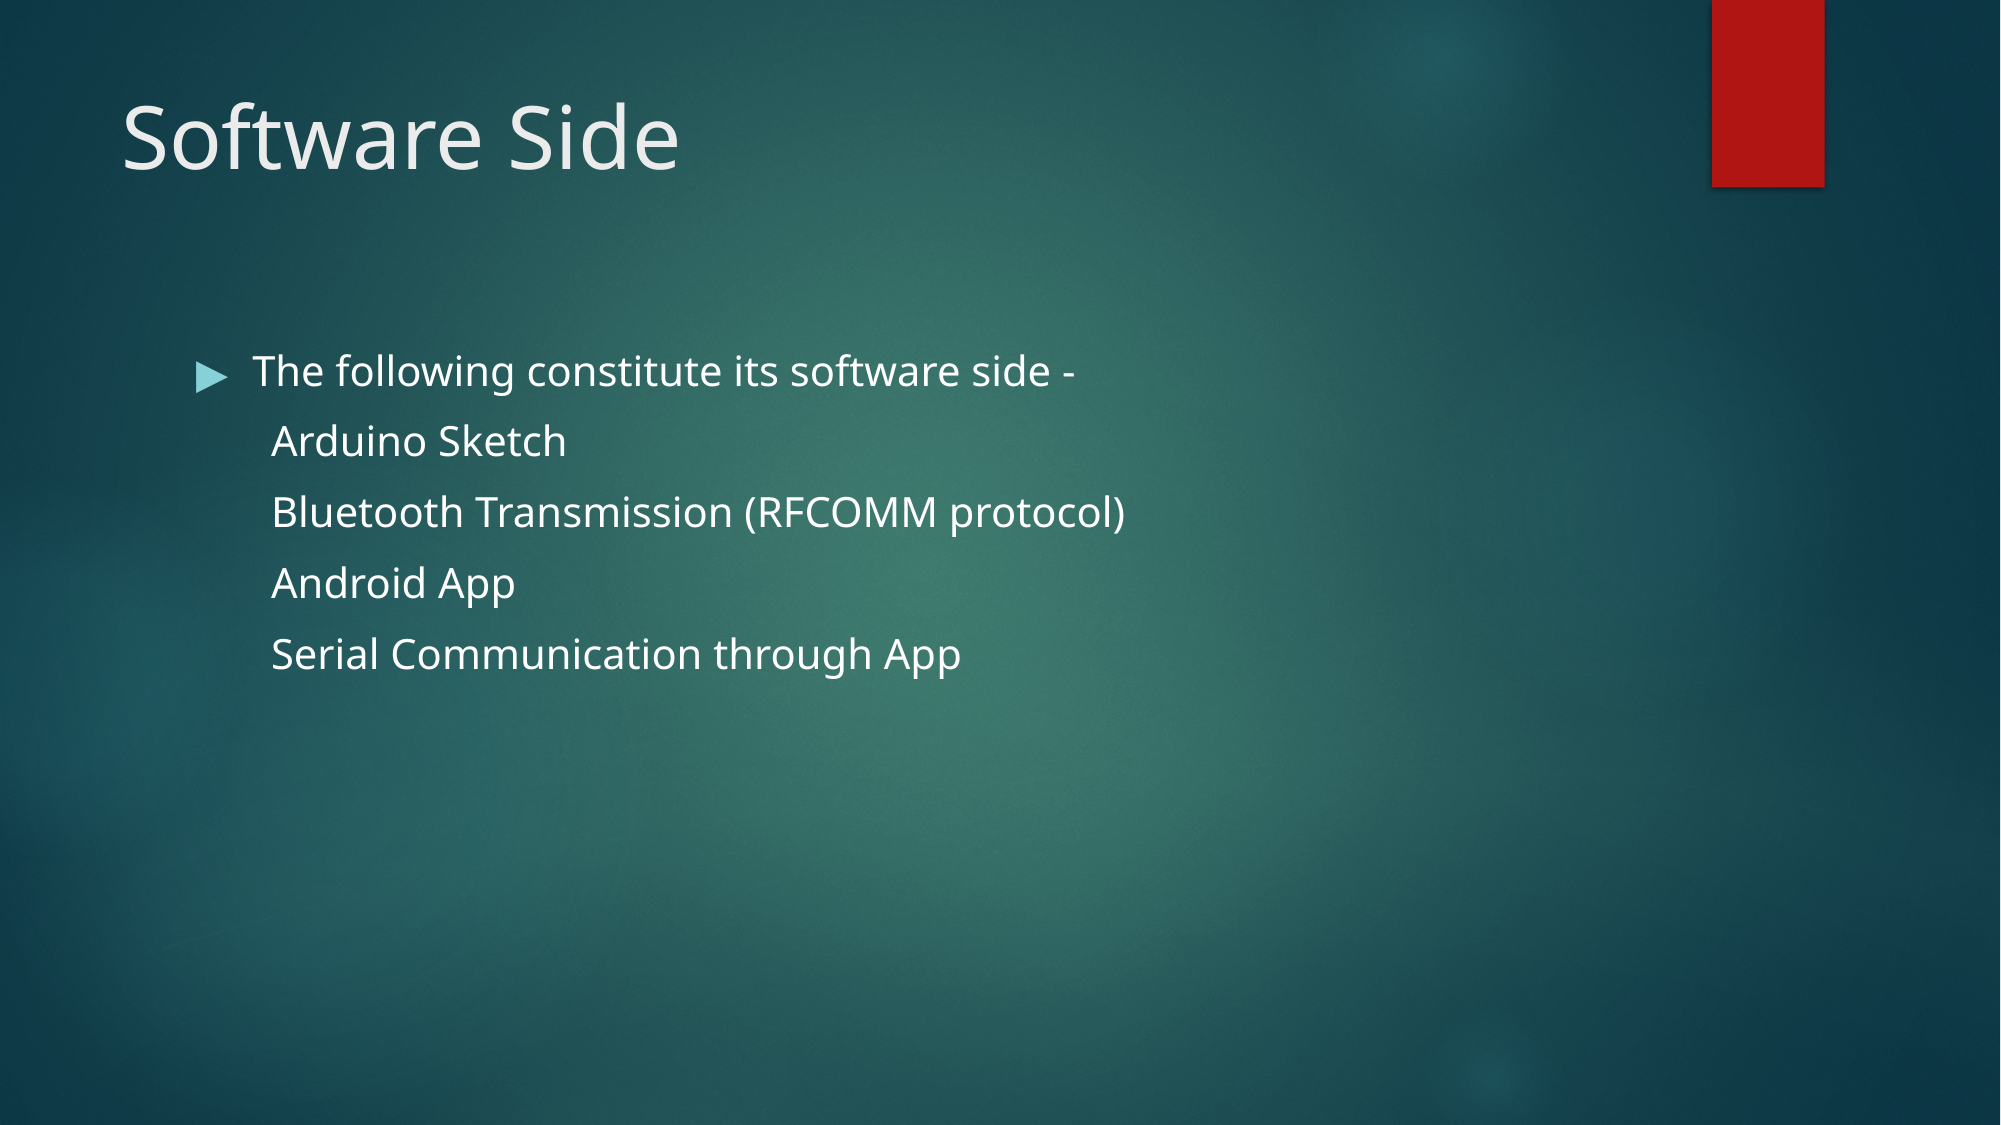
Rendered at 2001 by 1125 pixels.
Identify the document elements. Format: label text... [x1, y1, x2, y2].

title Software Side [106, 74, 1649, 304]
list The following constitute its software side - Arduino Sketch Bluetooth Transmission (RFCOMM protocol) Android App Serial Communication through App [181, 336, 1649, 1025]
picture [0, 0, 2001, 1125]
